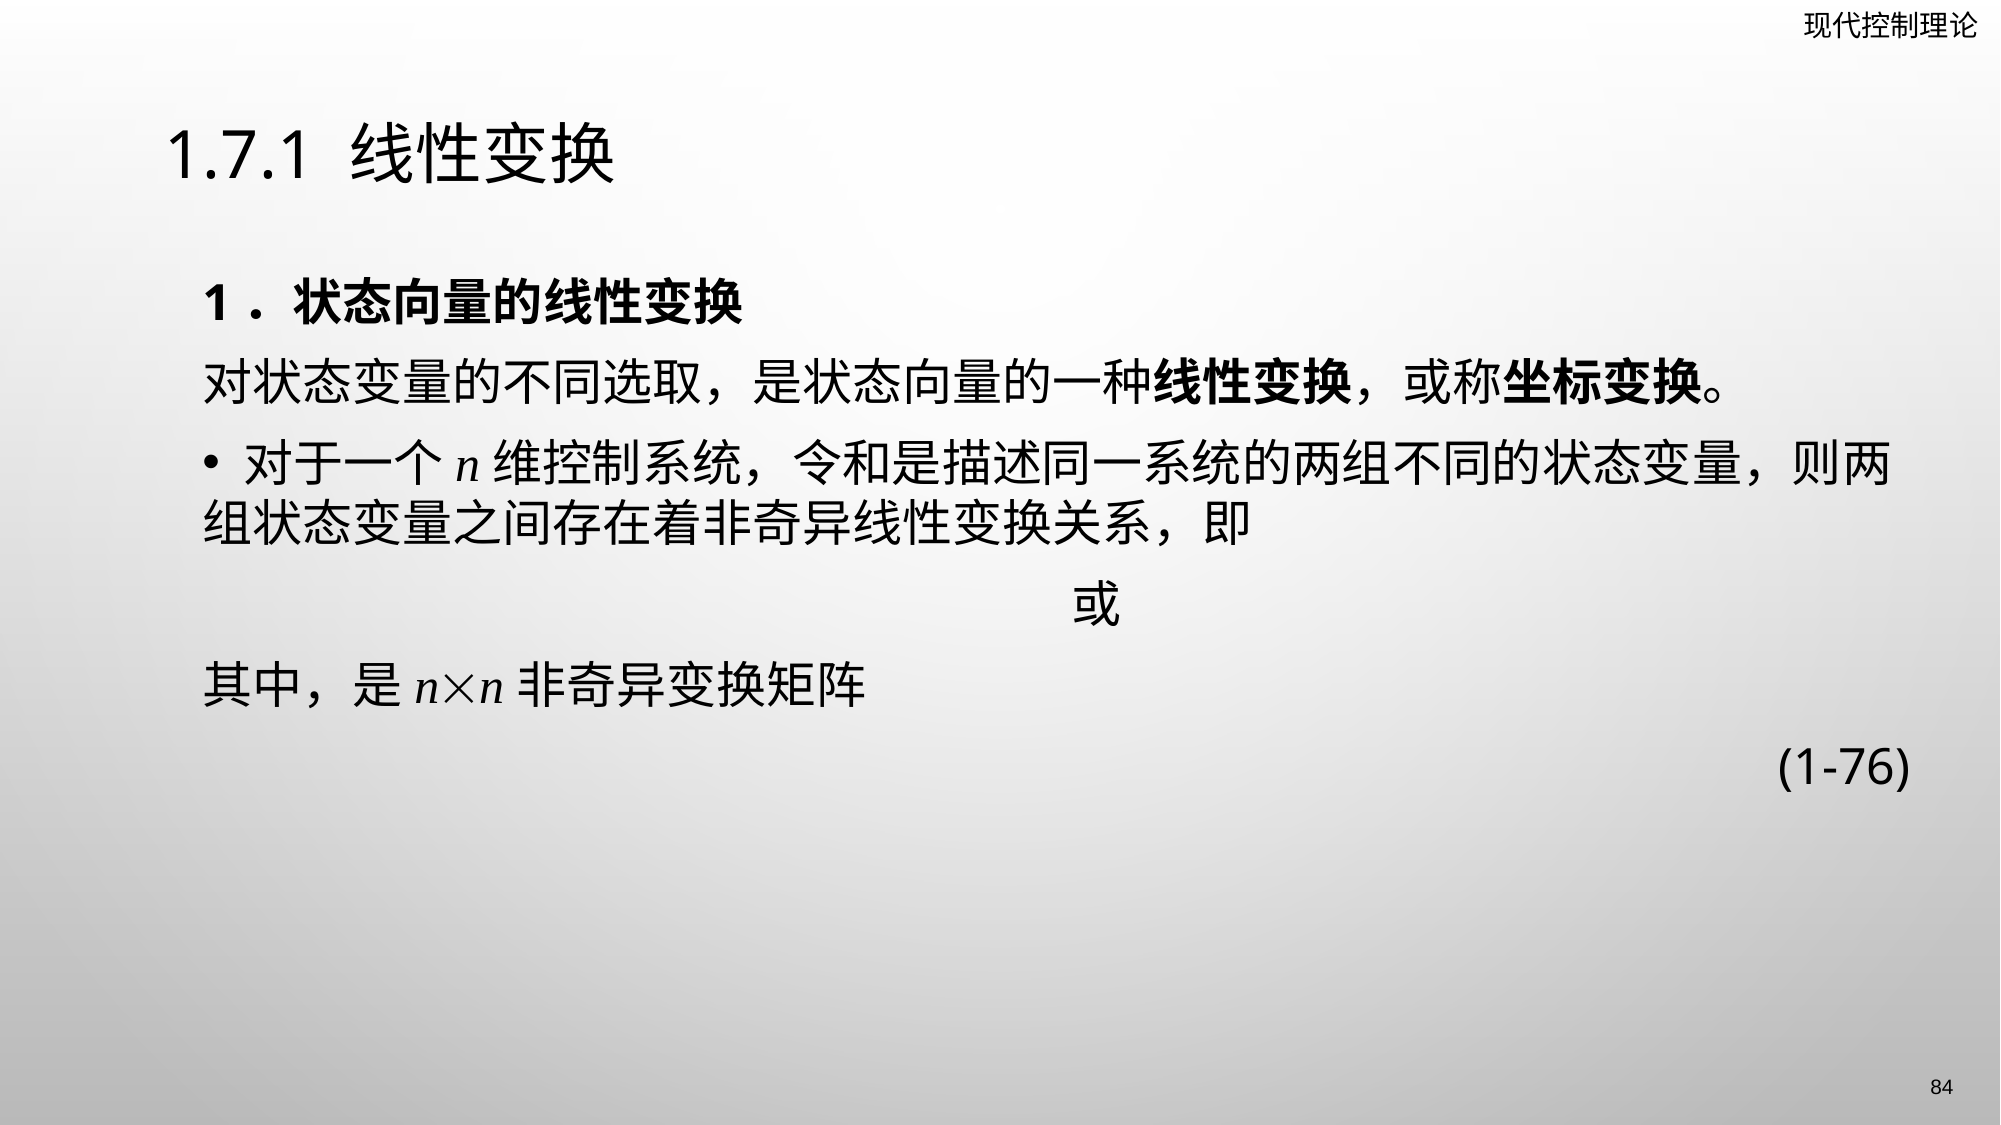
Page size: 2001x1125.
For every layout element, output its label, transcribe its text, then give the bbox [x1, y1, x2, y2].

title 1.7.1 线性变换 [149, 101, 1851, 213]
picture [0, 0, 2000, 1125]
slide_number 84 [1842, 1056, 1969, 1116]
